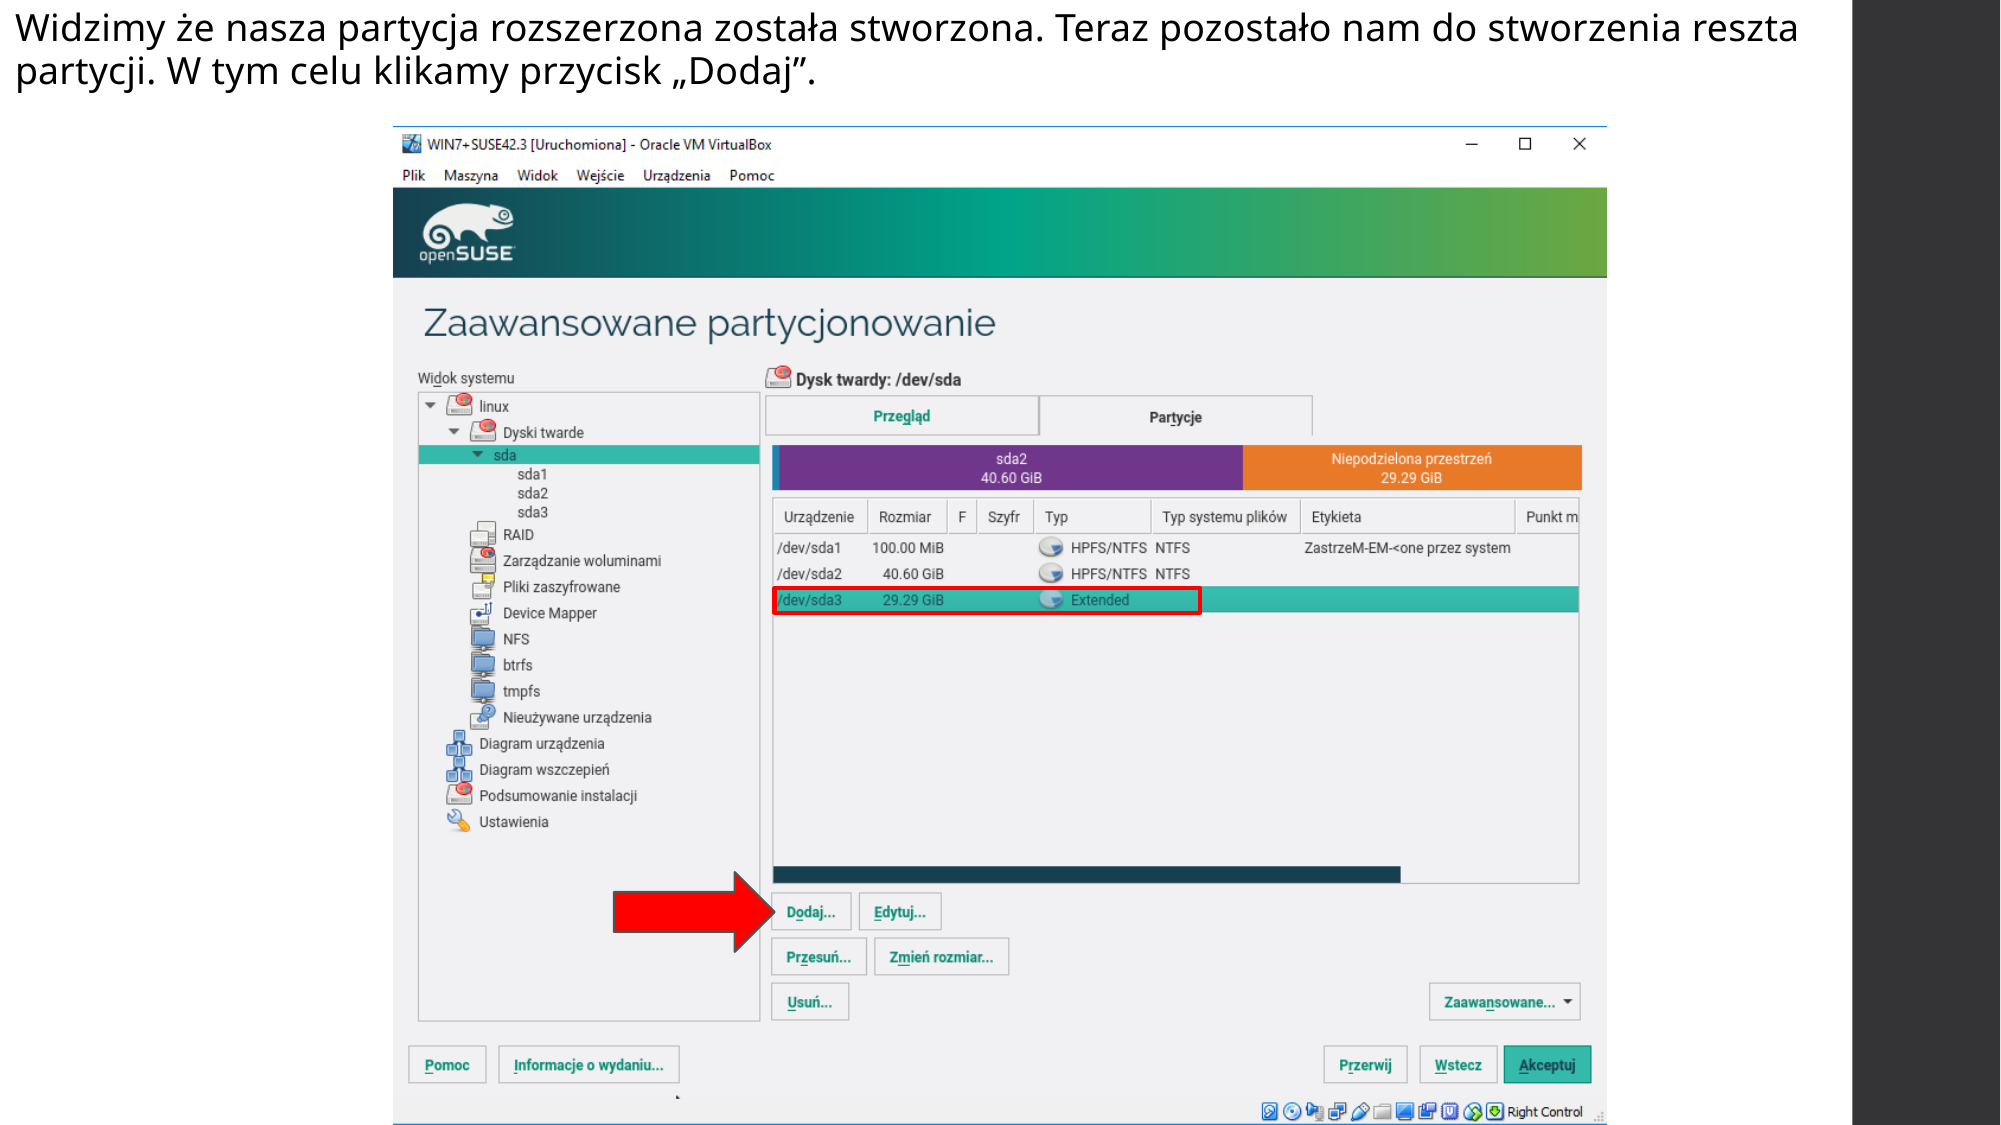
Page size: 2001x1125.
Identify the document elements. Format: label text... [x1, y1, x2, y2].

list Widzimy że nasza partycja rozszerzona została stworzona. Teraz pozostało nam do stworzenia reszta partycji. W tym celu klikamy przycisk „Dodaj”. [0, 0, 1850, 169]
picture [392, 126, 1608, 1125]
